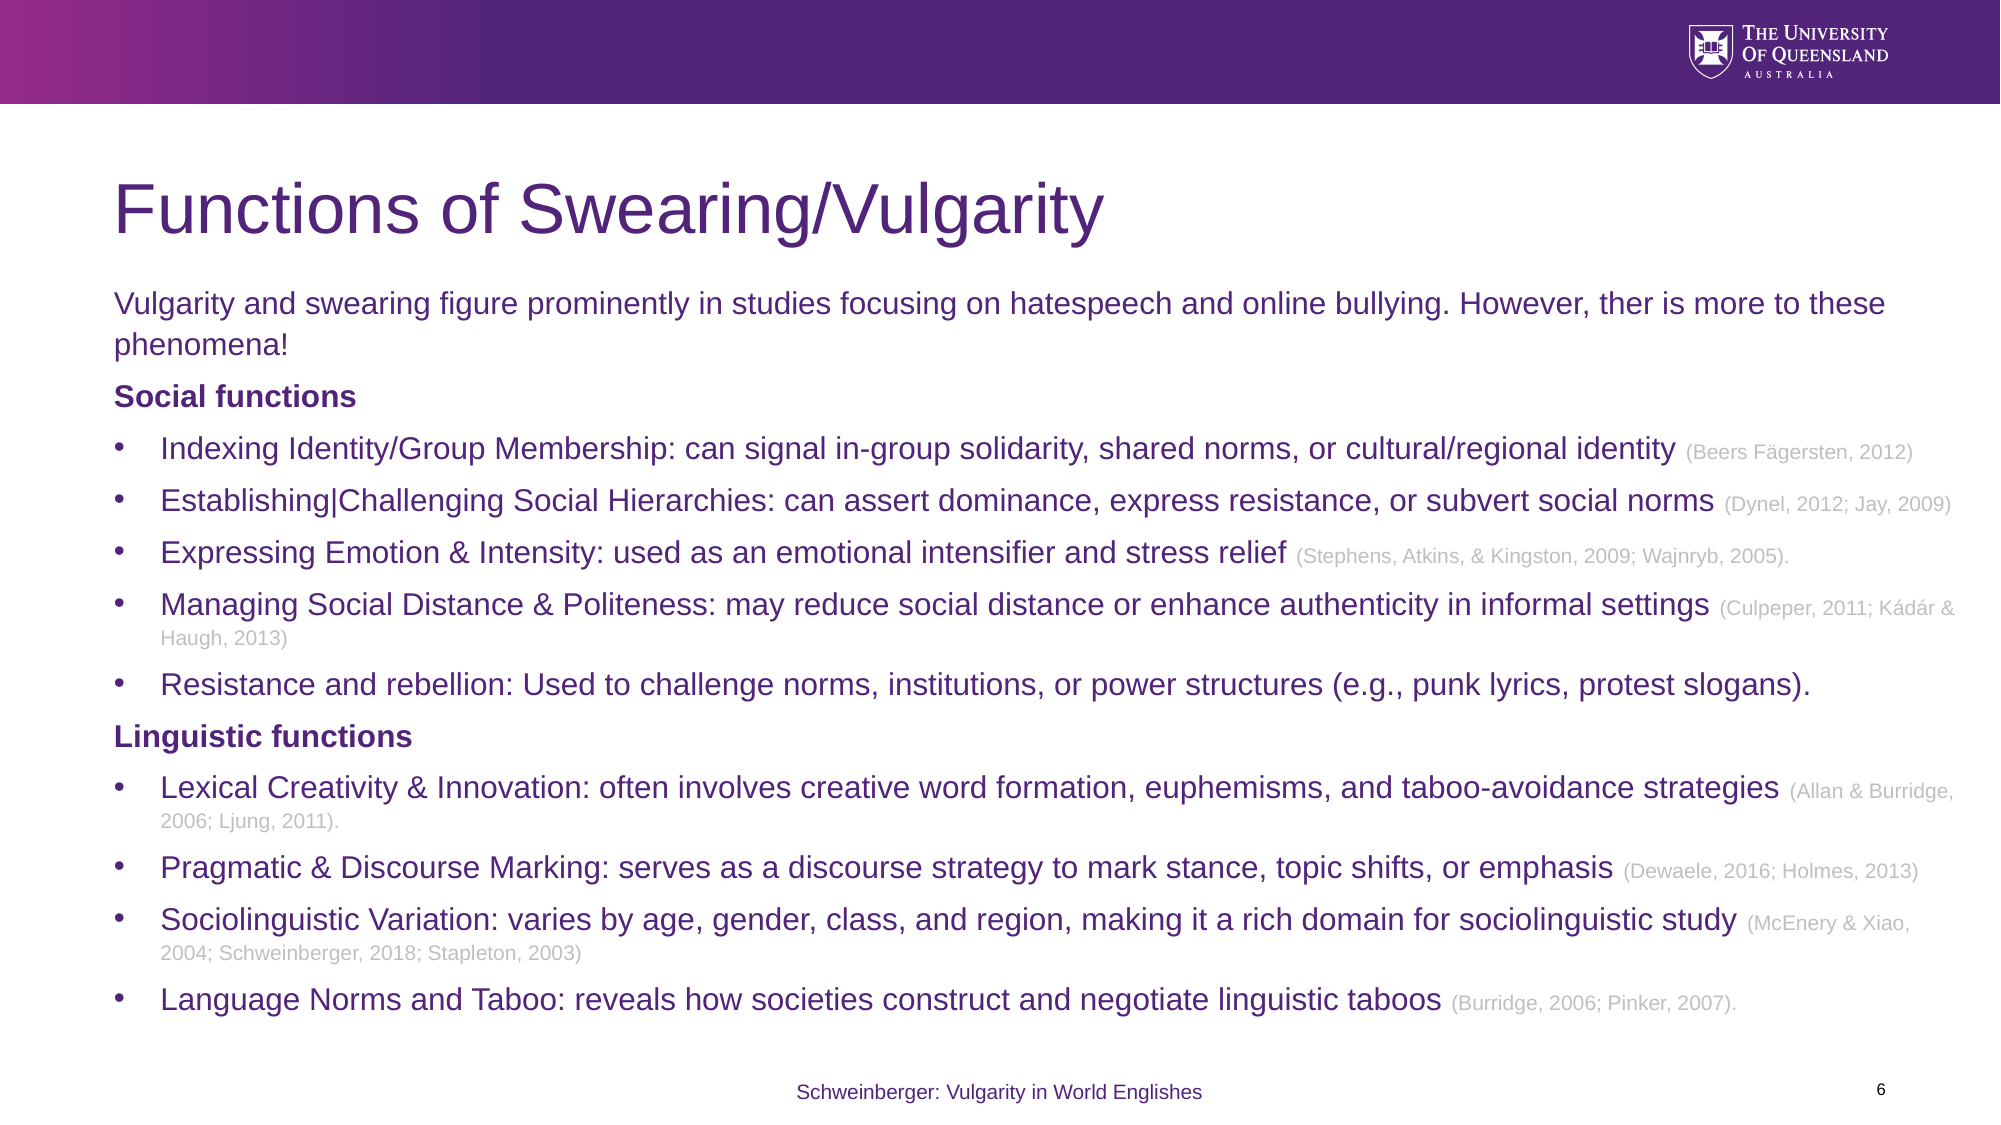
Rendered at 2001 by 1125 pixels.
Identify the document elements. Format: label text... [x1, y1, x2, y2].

slide_number 6 [1838, 1069, 1886, 1109]
list Vulgarity and swearing figure prominently in studies focusing on hatespeech and online bullying. However, ther is more to these phenomena! Social functions Indexing Identity/Group Membership: can signal in-group solidarity, shared norms, or cultural/regional identity (Beers Fägersten, 2012) Establishing|Challenging Social Hierarchies: can assert dominance, express resistance, or subvert social norms (Dynel, 2012; Jay, 2009) Expressing Emotion & Intensity: used as an emotional intensifier and stress relief (Stephens, Atkins, & Kingston, 2009; Wajnryb, 2005). Managing Social Distance & Politeness: may reduce social distance or enhance authenticity in informal settings (Culpeper, 2011; Kádár & Haugh, 2013) Resistance and rebellion: Used to challenge norms, institutions, or power structures (e.g., punk lyrics, protest slogans). Linguistic functions Lexical Creativity & Innovation: often involves creative word formation, euphemisms, and taboo-avoidance strategies (Allan & Burridge, 2006; Ljung, 2011). Pragmatic & Discourse Marking: serves as a discourse strategy to mark stance, topic shifts, or emphasis (Dewaele, 2016; Holmes, 2013) Sociolinguistic Variation: varies by age, gender, class, and region, making it a rich domain for sociolinguistic study (McEnery & Xiao, 2004; Schweinberger, 2018; Stapleton, 2003) Language Norms and Taboo: reveals how societies construct and negotiate linguistic taboos (Burridge, 2006; Pinker, 2007). [114, 278, 1957, 1035]
picture [1689, 25, 1888, 79]
list Schweinberger: Vulgarity in World Englishes [721, 1070, 1278, 1110]
title Functions of Swearing/Vulgarity [114, 172, 1886, 250]
